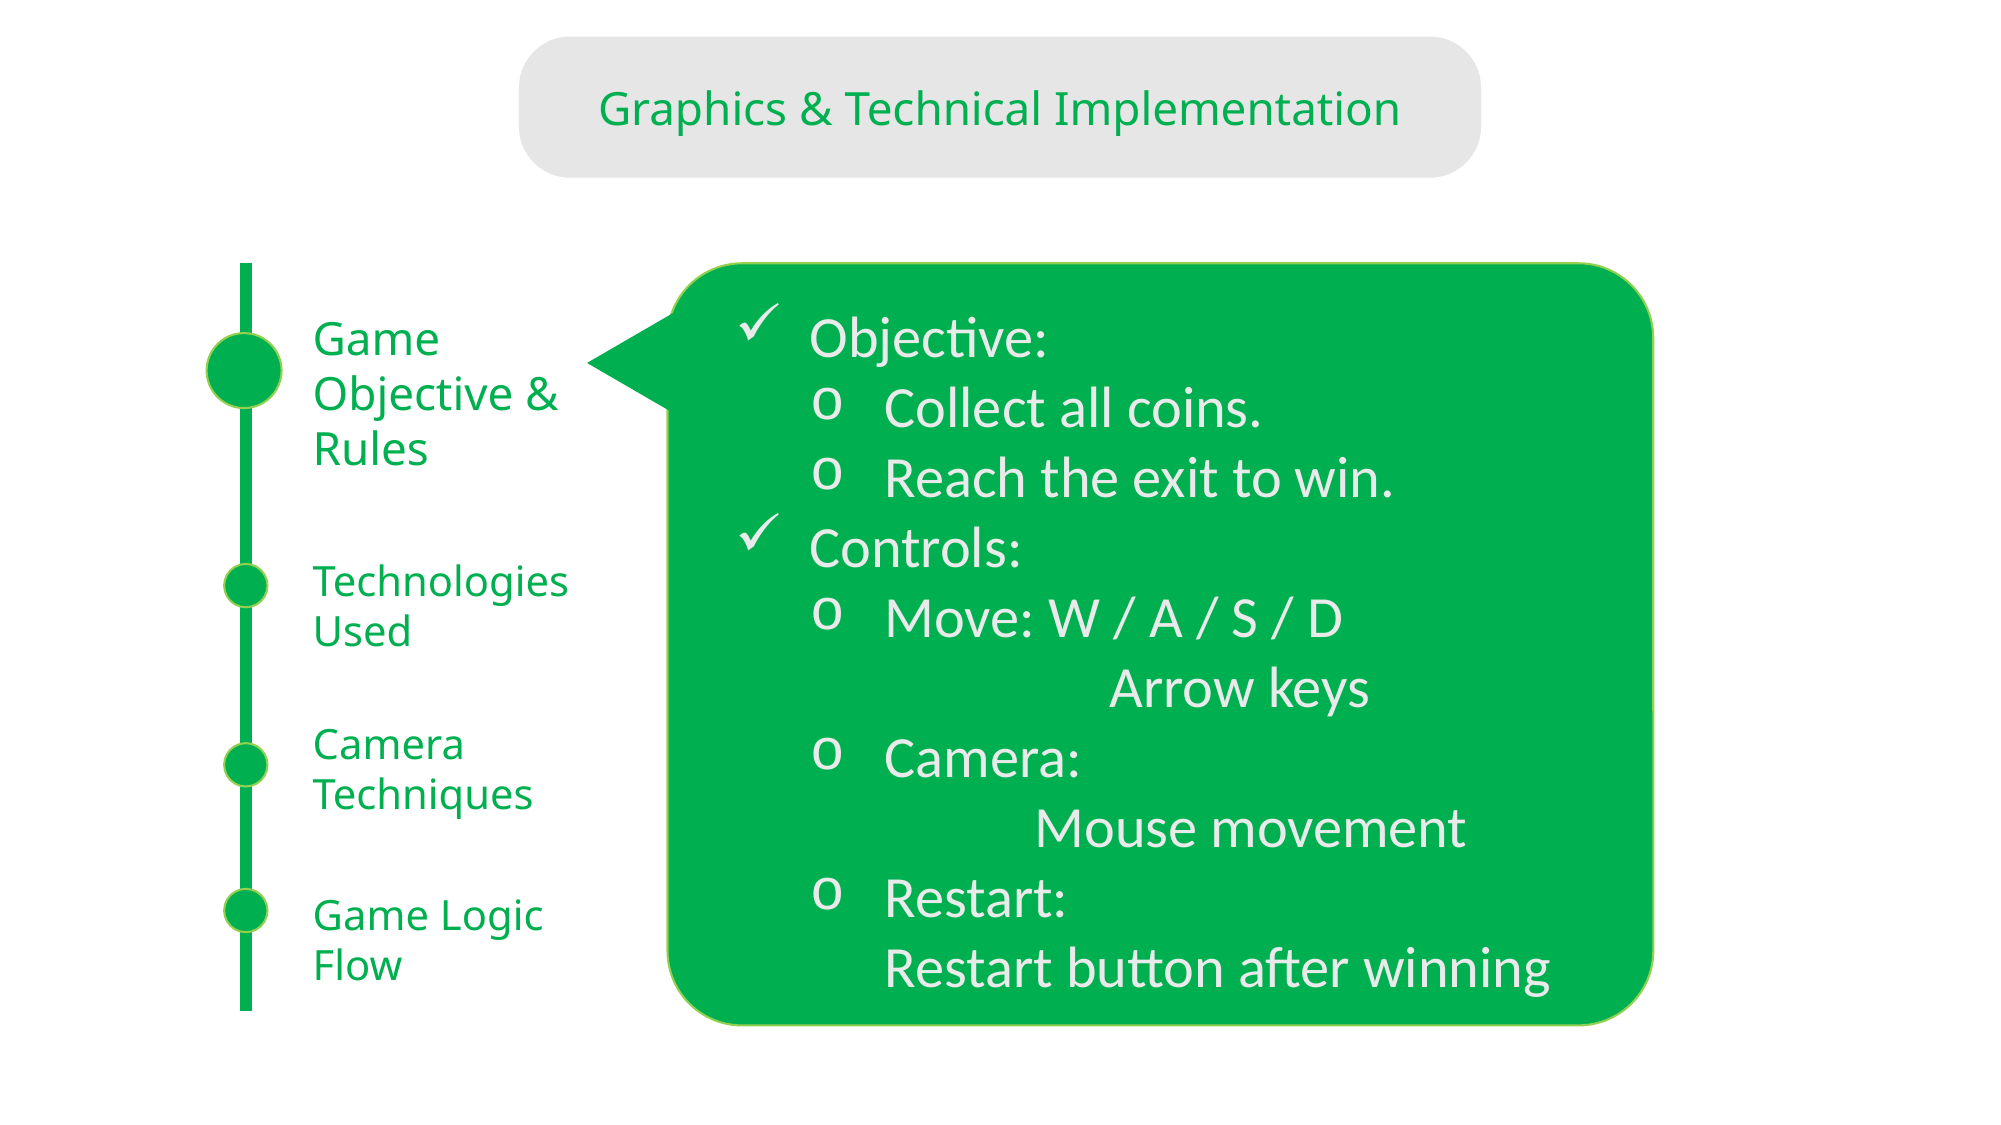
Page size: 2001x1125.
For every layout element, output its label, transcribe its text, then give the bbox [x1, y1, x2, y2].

text_box Camera Techniques [297, 710, 634, 826]
text_box [246, 887, 269, 934]
text_box Graphics & Technical Implementation [517, 35, 1483, 179]
text_box [223, 742, 245, 788]
text_box [246, 742, 269, 788]
text_box [666, 262, 1655, 1027]
text_box Technologies Used [297, 547, 609, 662]
text_box [246, 332, 283, 409]
text_box Objective: Collect all coins. Reach the exit to win. Controls: Move: W / A / S / D Arrow keys Camera: Mouse movement Restart: Restart button after winning [720, 292, 1575, 1007]
text_box [223, 562, 245, 609]
text_box Game Logic Flow [297, 881, 621, 997]
text_box [584, 303, 687, 423]
text_box [205, 332, 245, 410]
text_box [223, 887, 245, 934]
text_box [246, 562, 269, 609]
text_box Game Objective & Rules [297, 302, 587, 483]
